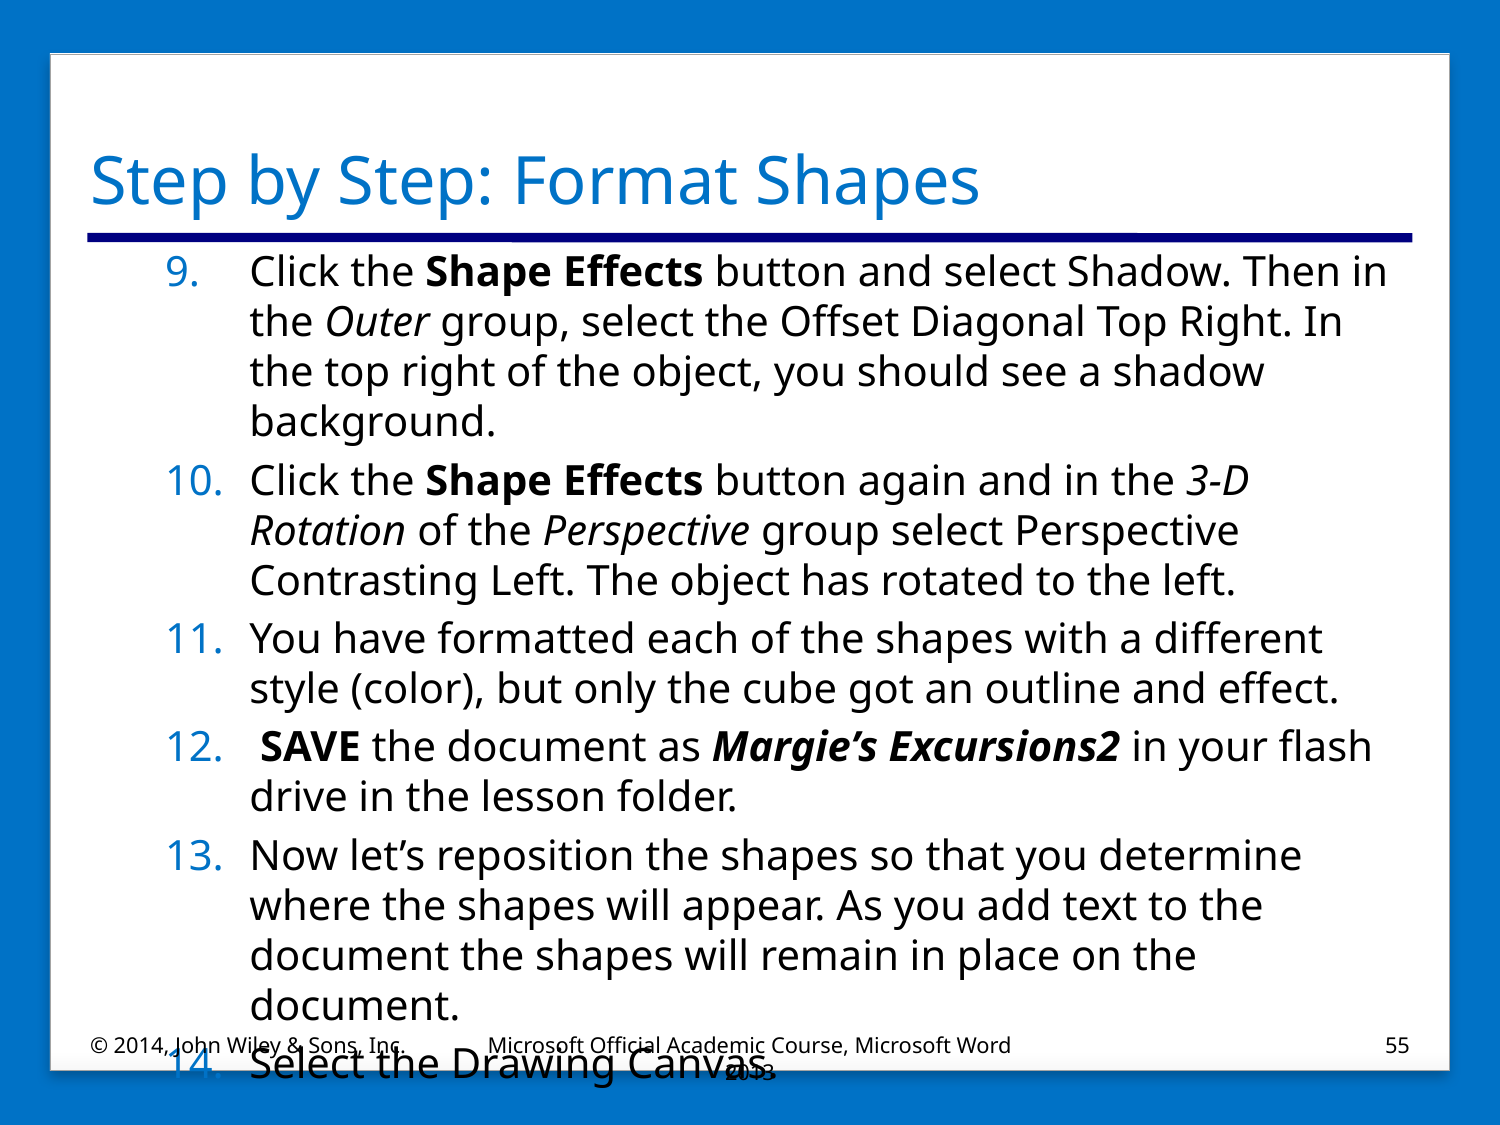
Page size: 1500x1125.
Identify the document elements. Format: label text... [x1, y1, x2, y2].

slide_number 55 [1074, 1024, 1426, 1103]
slide_number © 2014, John Wiley & Sons, Inc. [74, 1024, 426, 1103]
list Click the Shape Effects button and select Shadow. Then in the Outer group, select the Offset Diagonal Top Right. In the top right of the object, you should see a shadow background. Click the Shape Effects button again and in the 3-D Rotation of the Perspective group select Perspective Contrasting Left. The object has rotated to the left. You have formatted each of the shapes with a different style (color), but only the cube got an outline and effect. SAVE the document as Margie’s Excursions2 in your flash drive in the lesson folder. Now let’s reposition the shapes so that you determine where the shapes will appear. As you add text to the document the shapes will remain in place on the document. Select the Drawing Canvas. [75, 237, 1425, 1063]
title Step by Step: Format Shapes [74, 74, 1426, 226]
footer Microsoft Official Academic Course, Microsoft Word 2013 [449, 1024, 1051, 1103]
